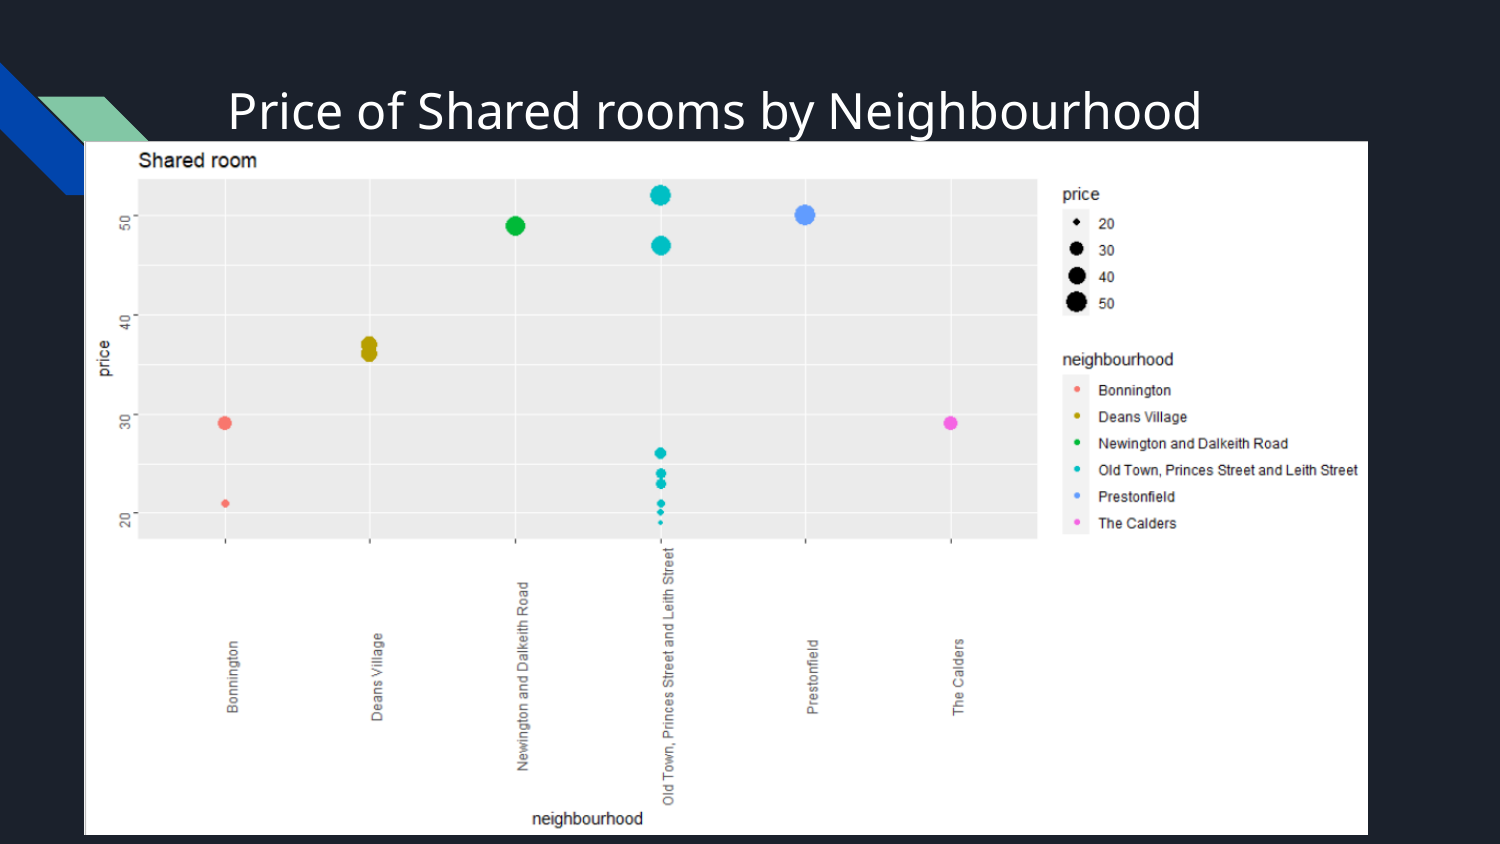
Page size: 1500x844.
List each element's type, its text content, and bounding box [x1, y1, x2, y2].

title Price of Shared rooms by Neighbourhood [212, 64, 1368, 140]
picture [83, 140, 1368, 835]
